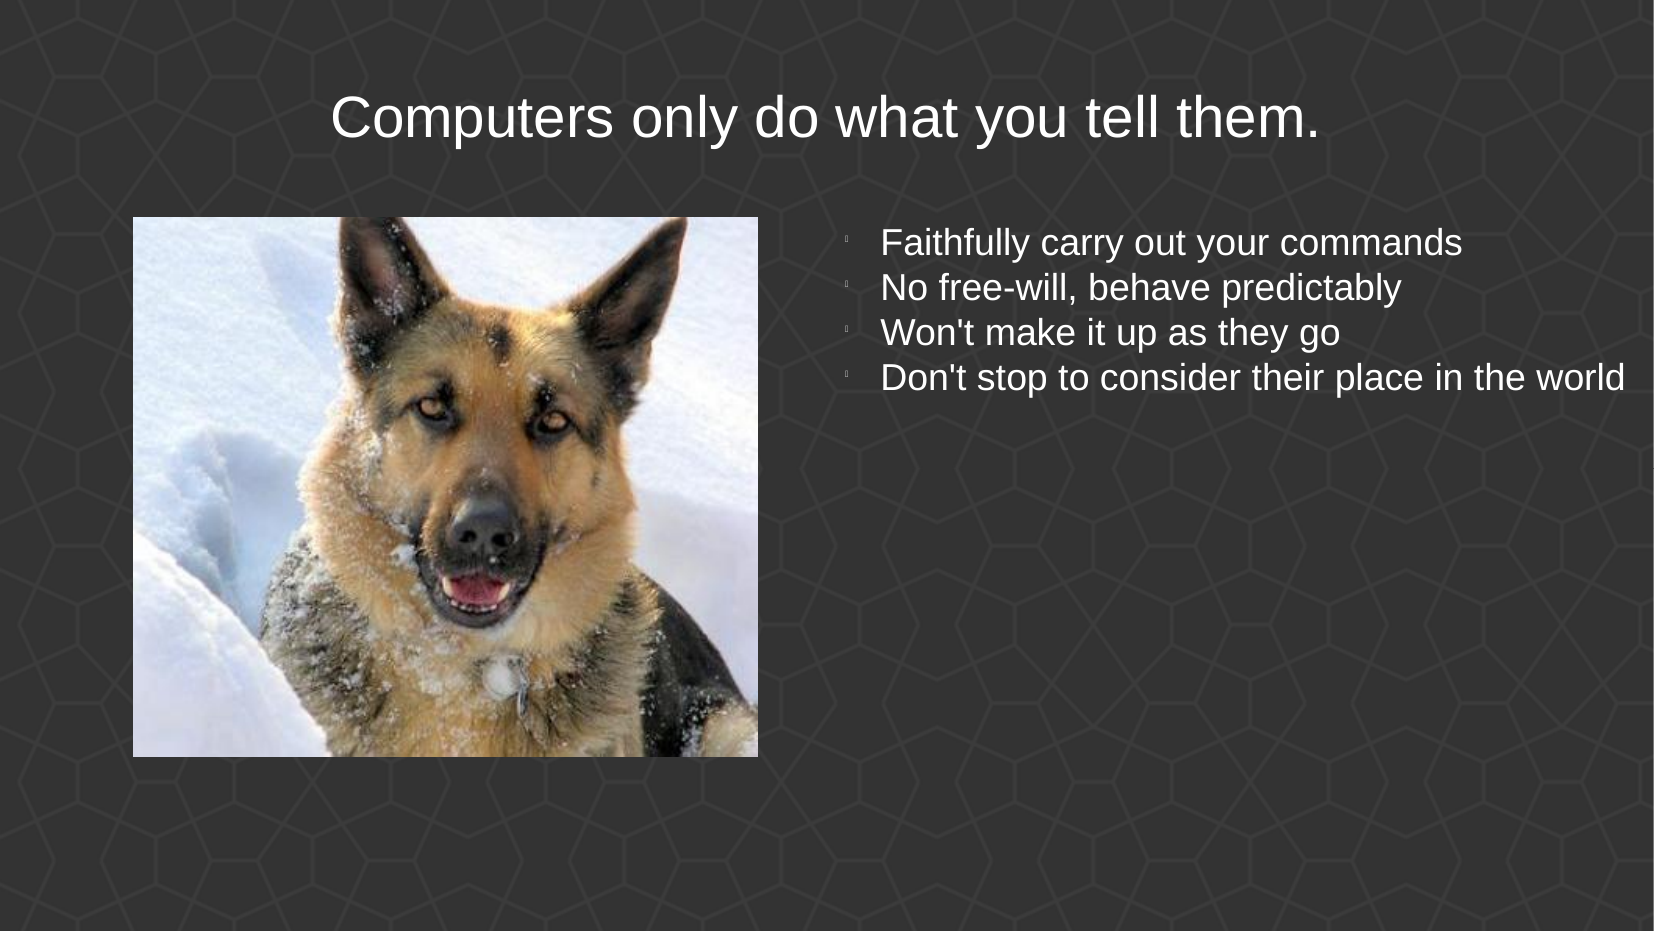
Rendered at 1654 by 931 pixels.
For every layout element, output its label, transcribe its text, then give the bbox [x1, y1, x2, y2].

text_box Faithfully carry out your commands No free-will, behave predictably Won't make it up as they go Don't stop to consider their place in the world [845, 217, 1572, 757]
picture [0, 0, 1654, 931]
text_box Computers only do what you tell them. [82, 37, 1571, 193]
